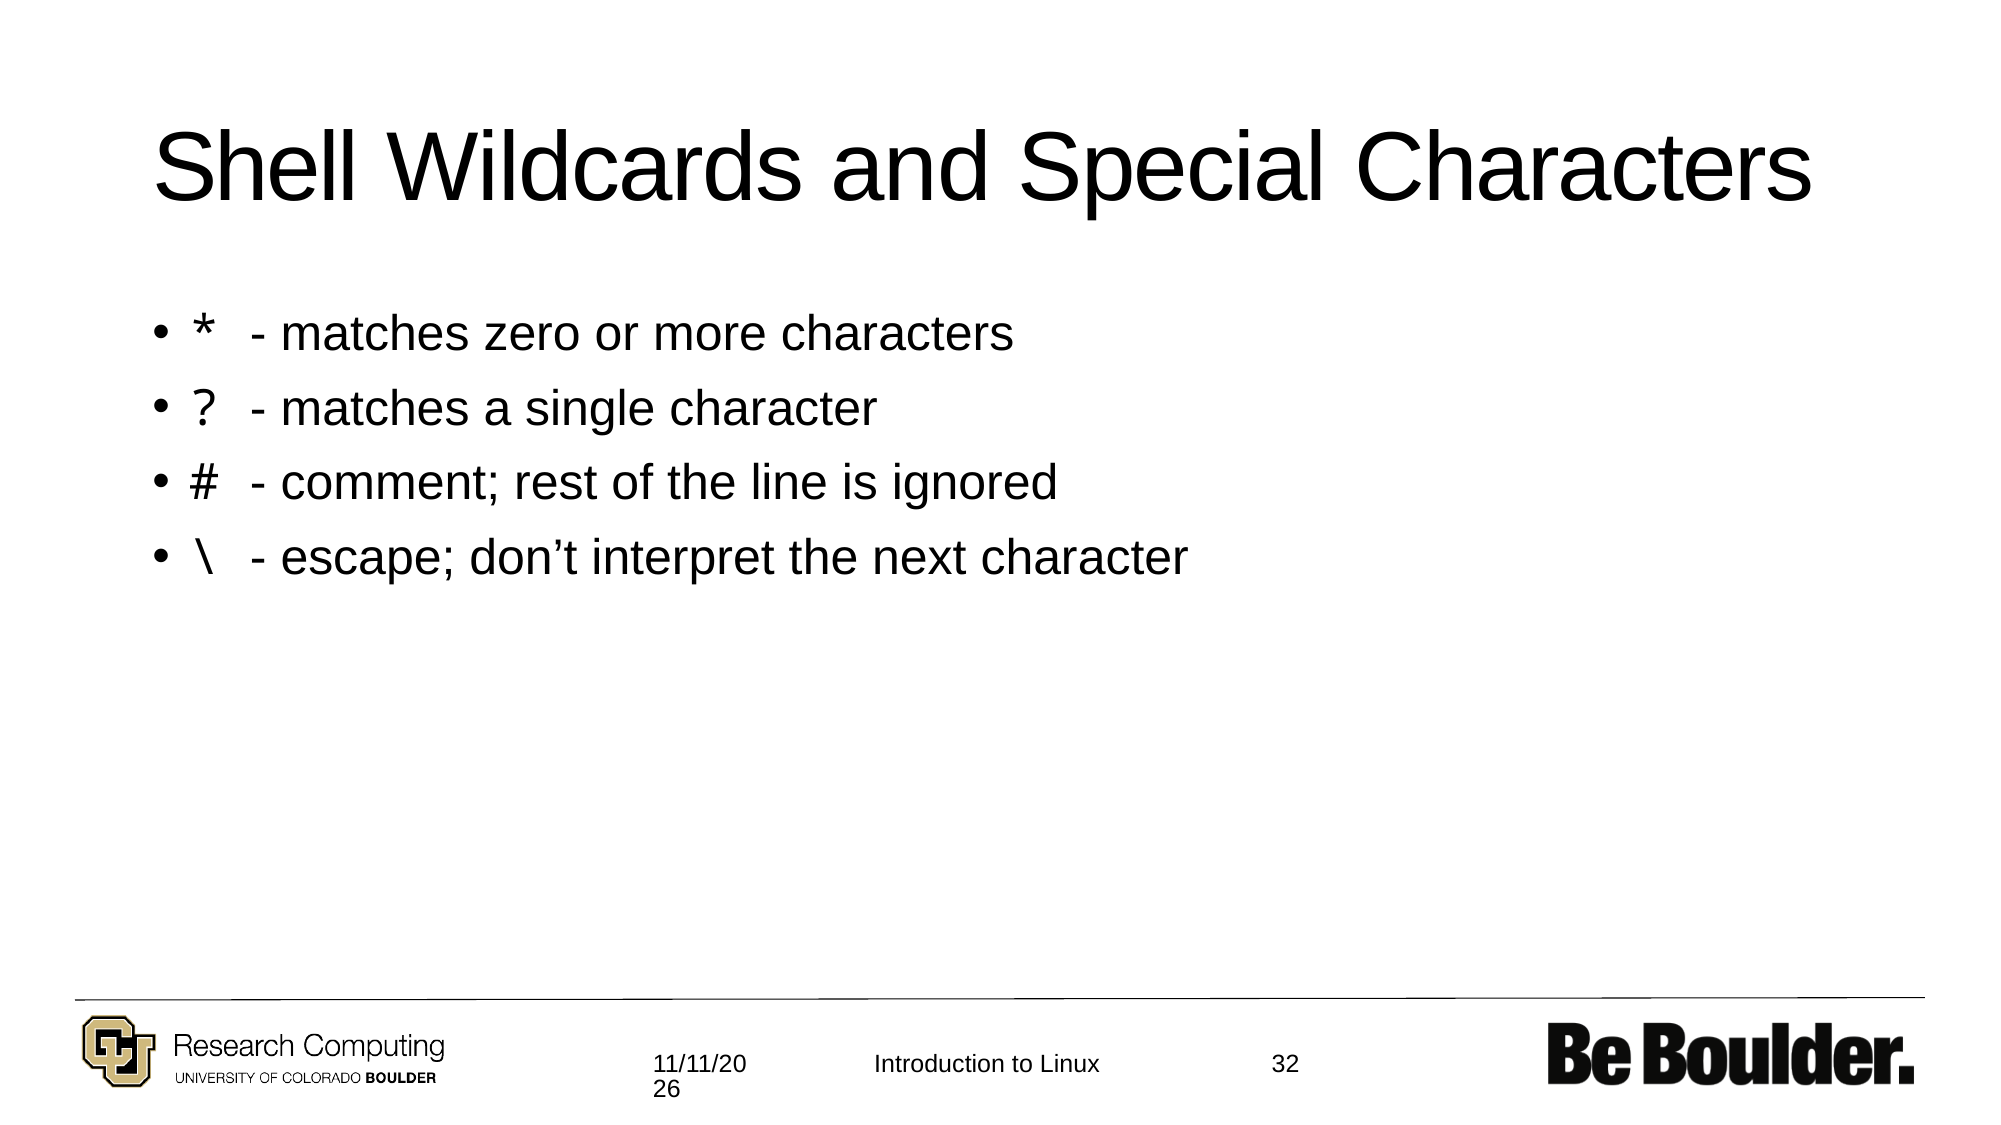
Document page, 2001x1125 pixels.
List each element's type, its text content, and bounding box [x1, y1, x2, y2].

list * - matches zero or more characters ? - matches a single character # - comment; rest of the line is ignored \ - escape; don’t interpret the next character [137, 299, 1863, 983]
picture [81, 1015, 444, 1088]
title Shell Wildcards and Special Characters [137, 59, 1863, 278]
footer Introduction to Linux [772, 1032, 1202, 1093]
picture [1524, 1015, 1938, 1088]
slide_number 32 [1202, 1032, 1315, 1093]
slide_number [637, 1032, 772, 1093]
